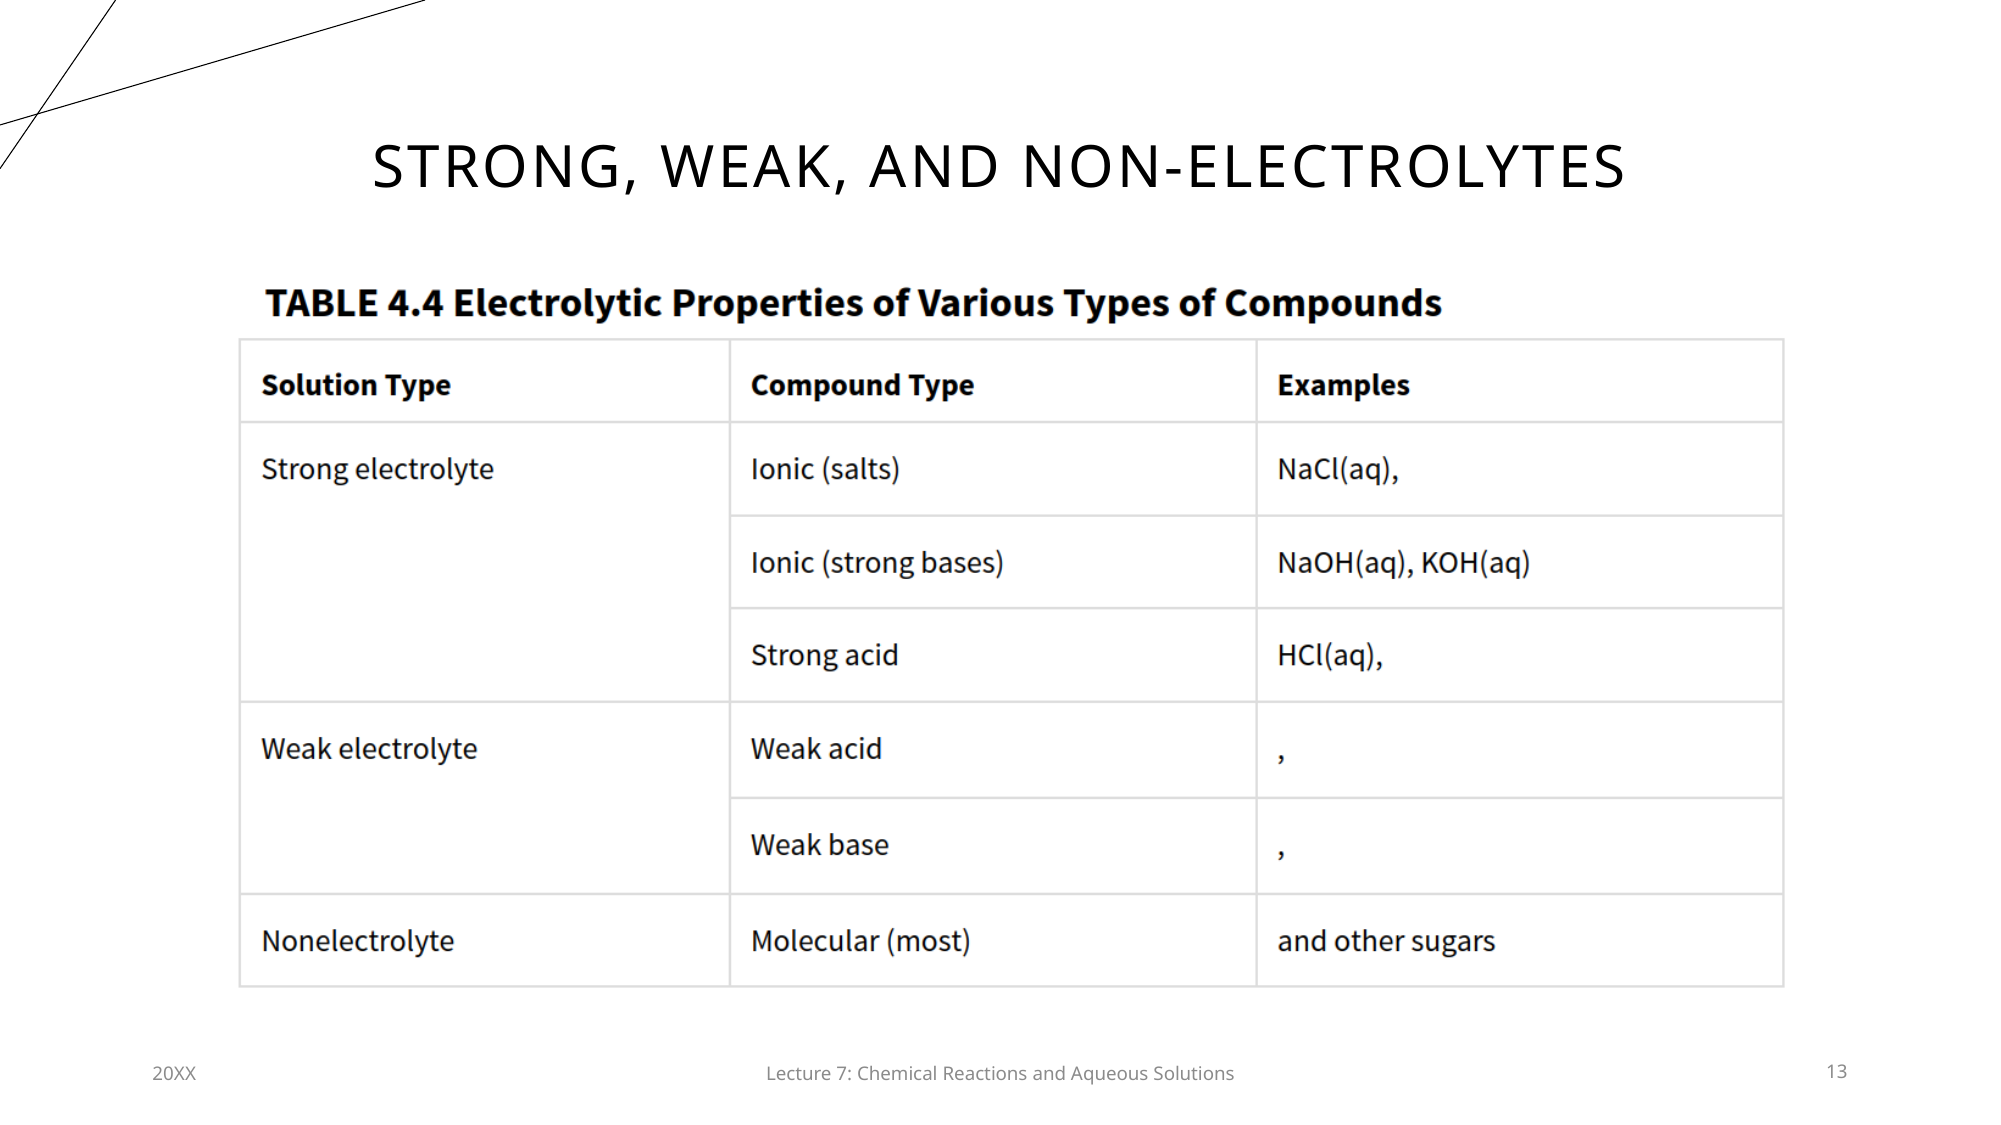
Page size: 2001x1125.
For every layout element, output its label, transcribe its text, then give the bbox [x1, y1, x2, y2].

slide_number 20XX [137, 1042, 588, 1103]
picture [184, 264, 1814, 1023]
title Strong, weak, and non-electrolytes [137, 59, 1863, 278]
footer Lecture 7: Chemical Reactions and Aqueous Solutions​ [662, 1042, 1338, 1103]
slide_number 13 [1412, 1042, 1863, 1103]
